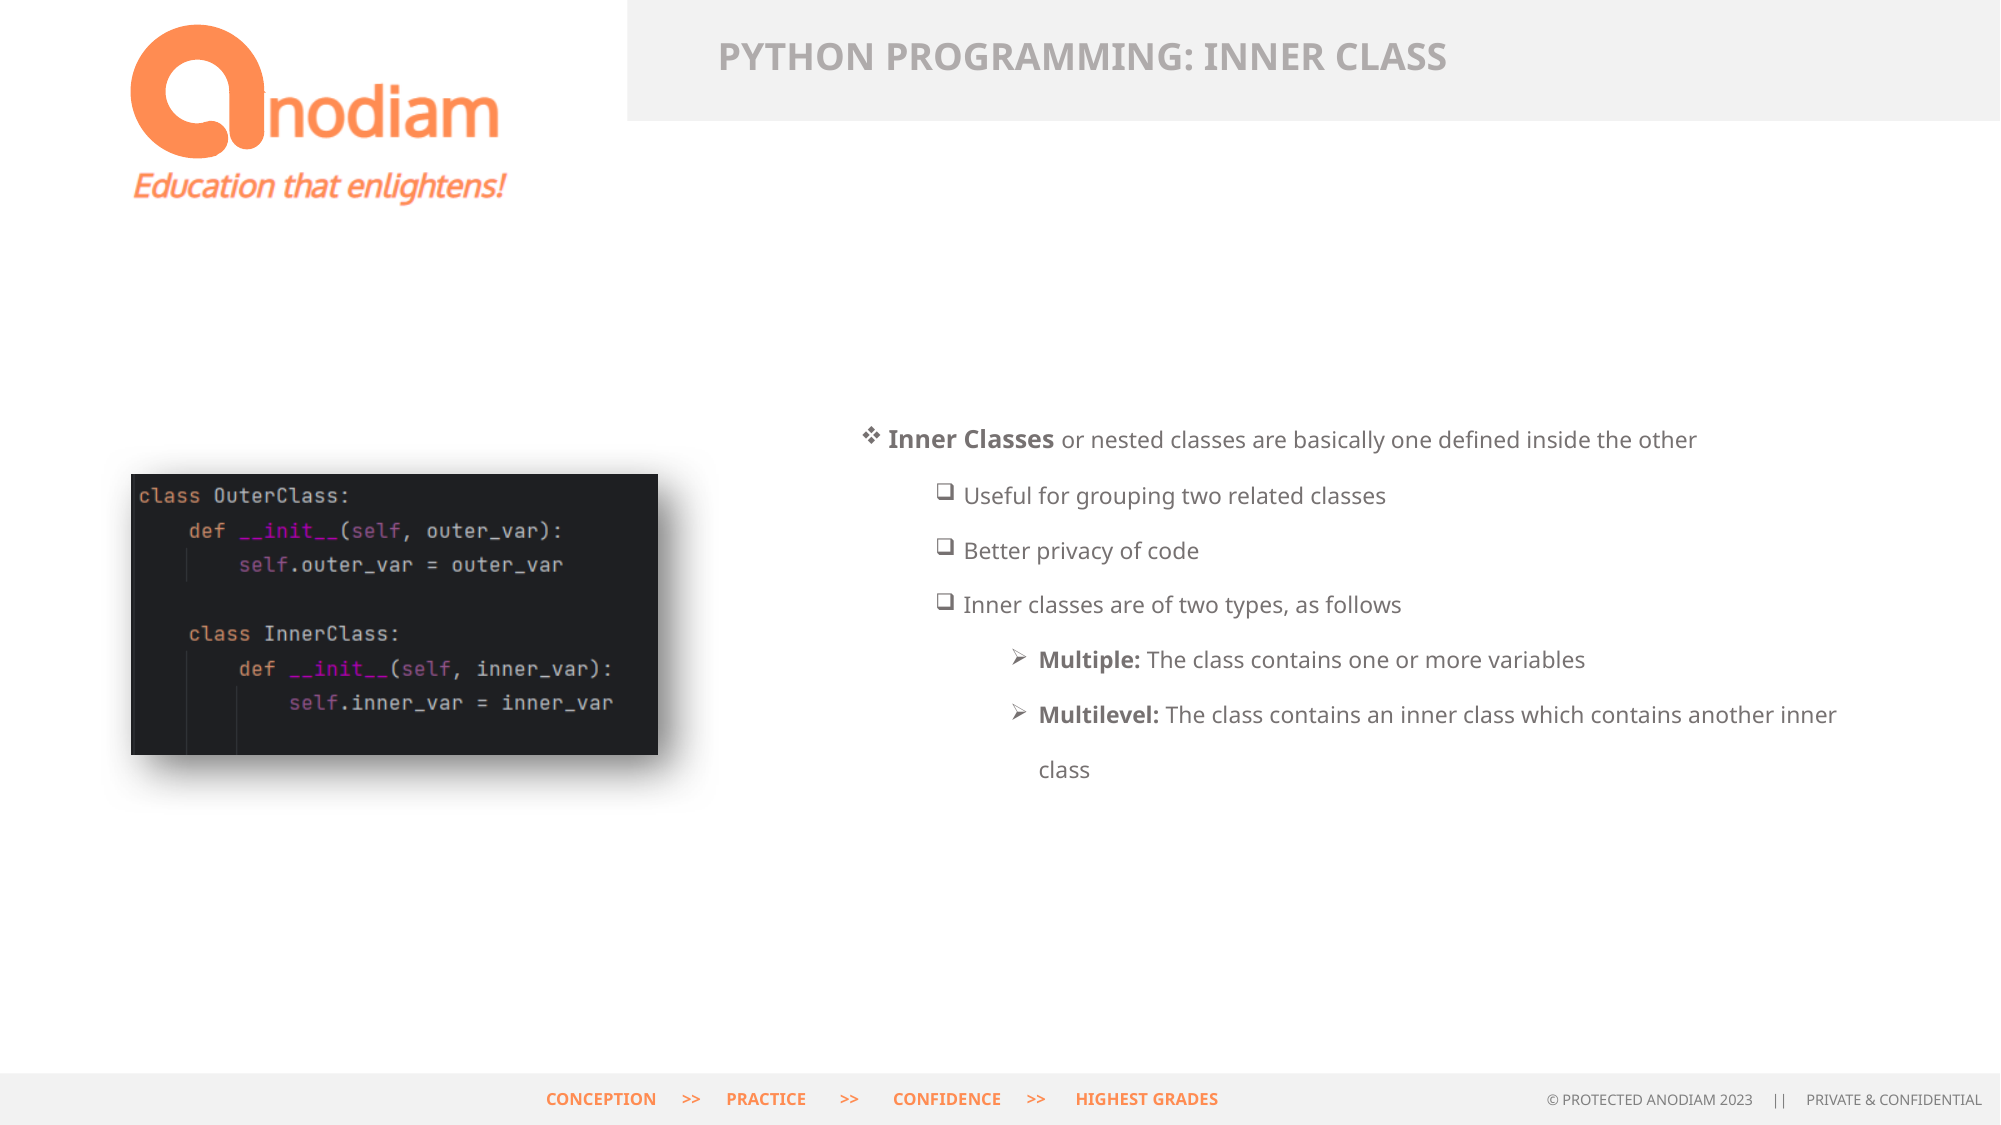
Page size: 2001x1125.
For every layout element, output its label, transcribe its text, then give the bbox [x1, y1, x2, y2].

text_box CONCEPTION >> PRACTICE >> CONFIDENCE >> HIGHEST GRADES © PROTECTED ANODIAM 2023 || PRIVATE & CONFIDENTIAL [0, 1072, 2000, 1125]
picture [131, 474, 658, 755]
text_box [112, 25, 519, 214]
text_box Python Programming: Inner Class [702, 25, 1473, 86]
text_box [626, 0, 2000, 122]
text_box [305, 755, 467, 804]
text_box Inner Classes or nested classes are basically one defined inside the other Useful for grouping two related classes Better privacy of code Inner classes are of two types, as follows Multiple: The class contains one or more variables Multilevel: The class contains an inner class which contains another inner class [770, 359, 1884, 791]
